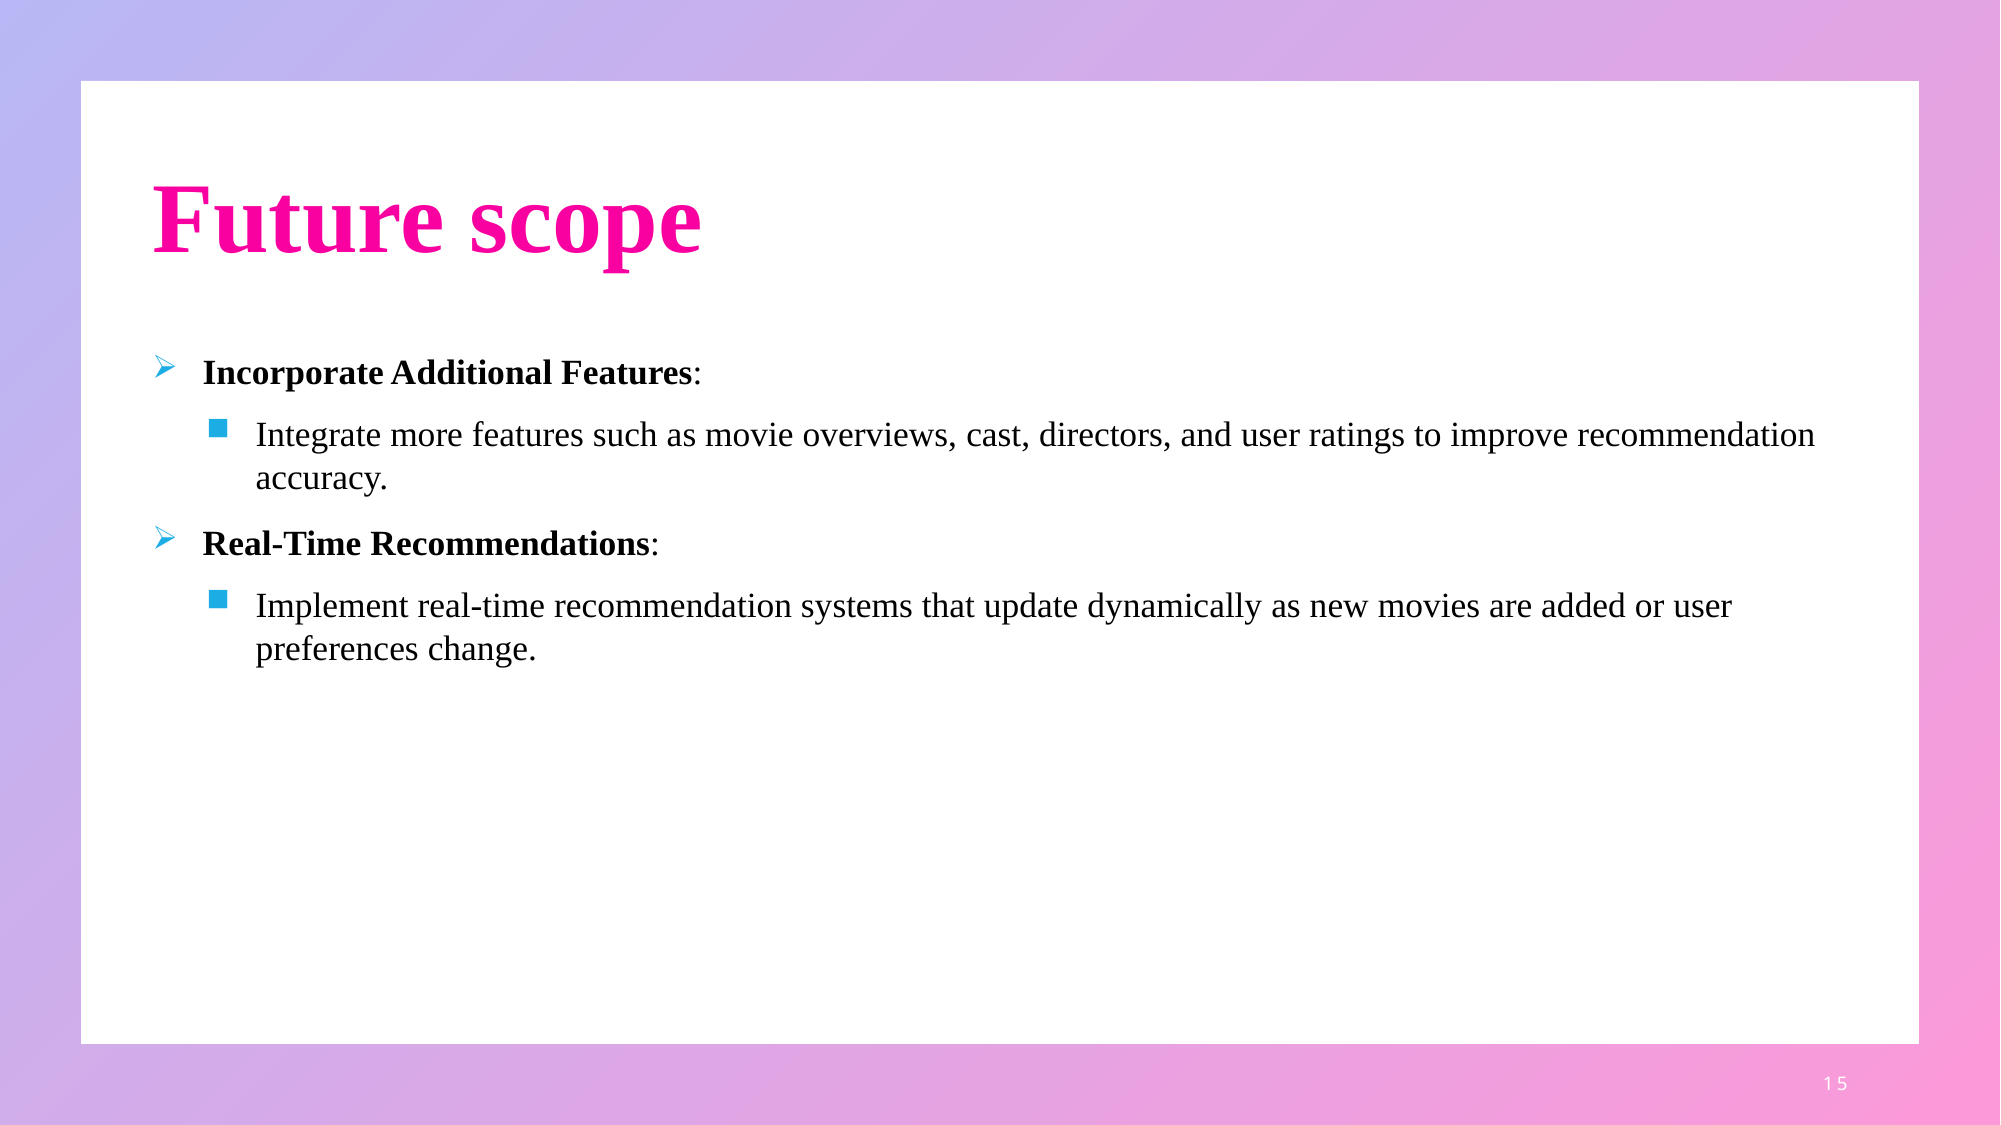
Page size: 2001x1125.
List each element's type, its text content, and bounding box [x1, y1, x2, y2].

list Incorporate Additional Features: Integrate more features such as movie overviews, cast, directors, and user ratings to improve recommendation accuracy. Real-Time Recommendations: Implement real-time recommendation systems that update dynamically as new movies are added or user preferences change. [137, 337, 1901, 1034]
title Future scope [137, 111, 1863, 330]
slide_number 15 [1412, 1054, 1863, 1115]
